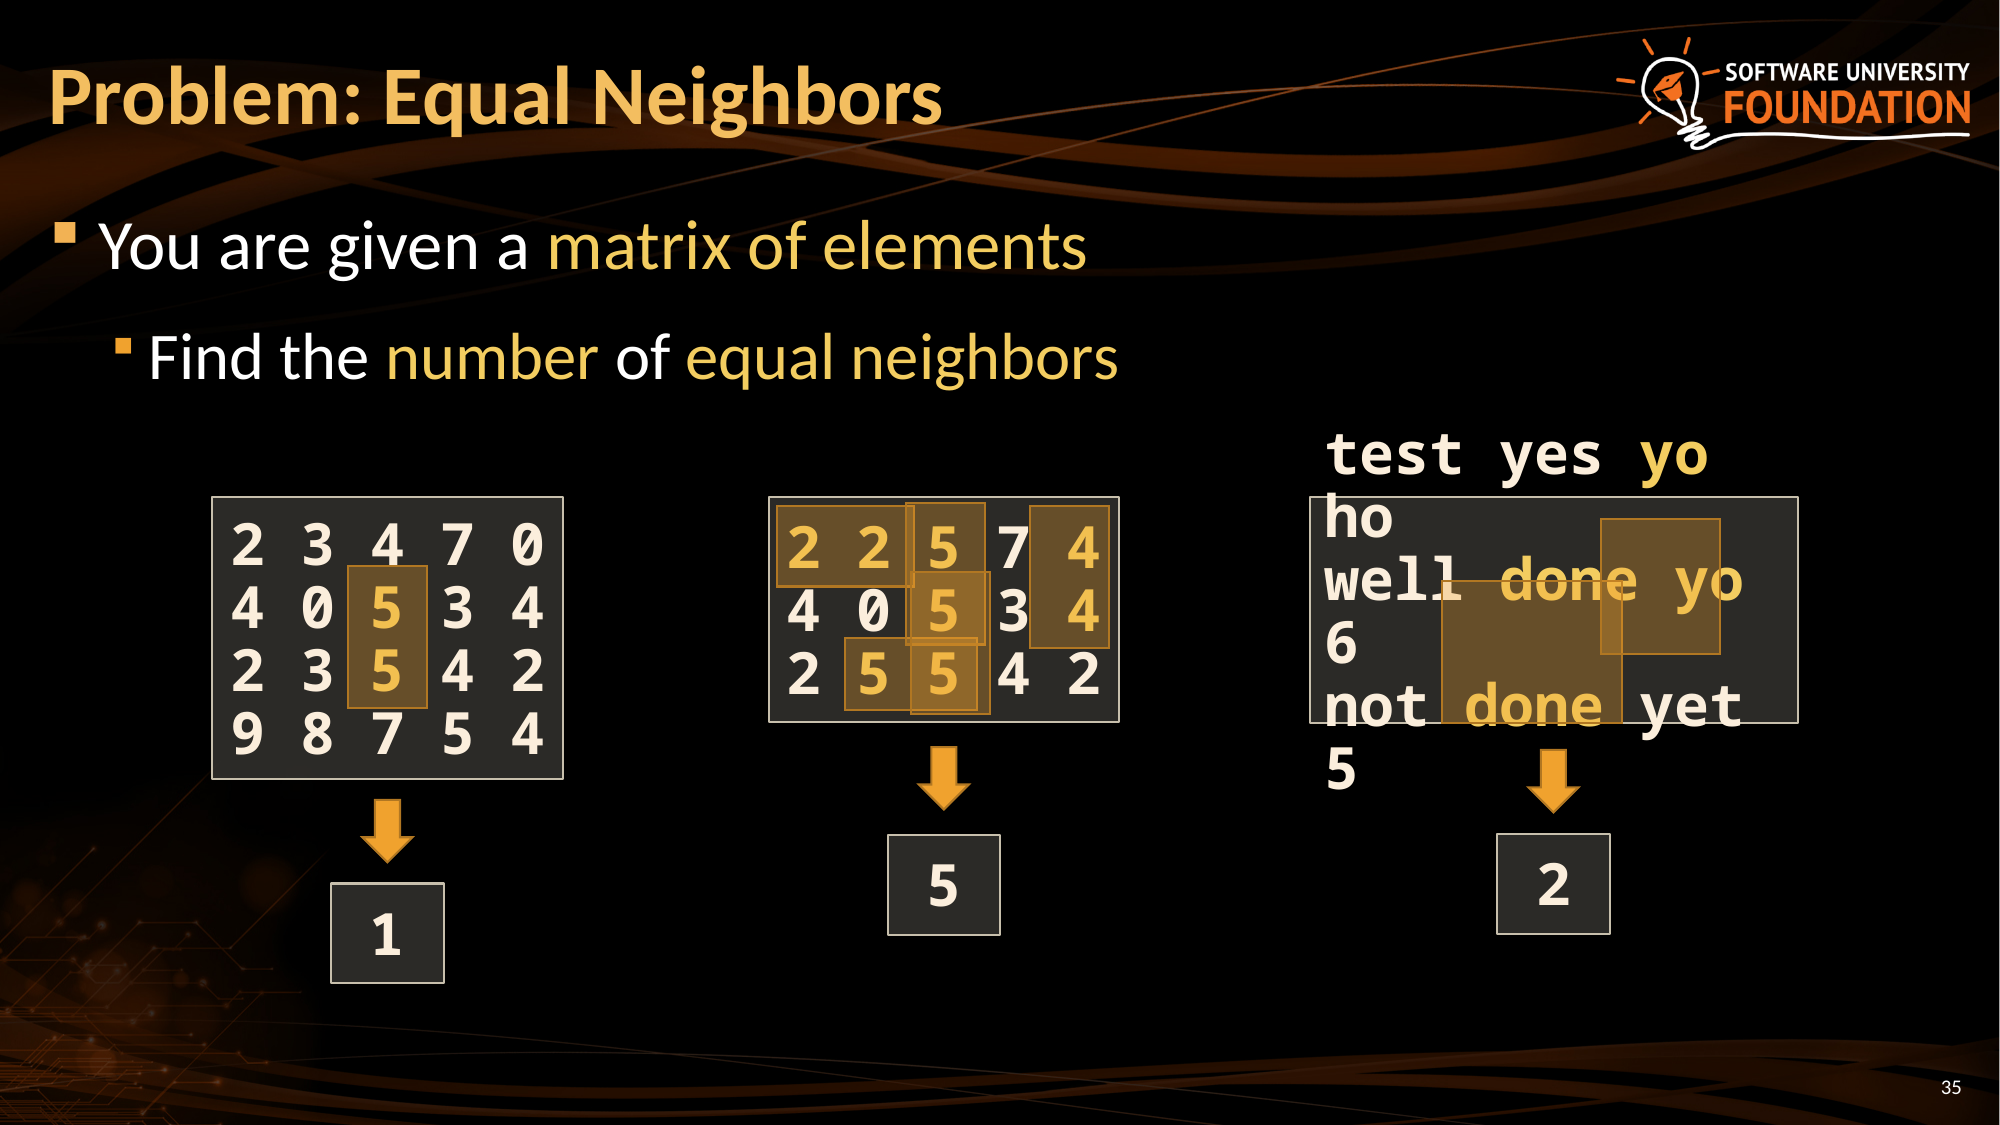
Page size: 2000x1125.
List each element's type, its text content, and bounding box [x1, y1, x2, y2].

text_box [1441, 580, 1623, 724]
text_box [905, 502, 986, 646]
text_box 1 [331, 883, 444, 984]
text_box 2 [1497, 833, 1610, 934]
text_box [844, 637, 910, 711]
text_box [347, 565, 428, 709]
text_box 5 [887, 834, 1001, 935]
list You are given a matrix of elements Find the number of equal neighbors [31, 188, 1968, 1103]
text_box test yes yo ho well done yo 6 not done yet 5 [1309, 497, 1799, 723]
text_box [916, 746, 972, 811]
text_box [1029, 505, 1110, 649]
text_box 2 2 5 7 4 4 0 5 3 4 2 5 5 4 2 [768, 497, 1119, 723]
text_box [1600, 518, 1721, 655]
title Problem: Equal Neighbors [30, 6, 1602, 189]
text_box [910, 571, 991, 715]
text_box [359, 798, 415, 864]
text_box [776, 505, 905, 588]
text_box [1525, 748, 1581, 814]
picture [0, 0, 2000, 1125]
text_box 2 3 4 7 0 4 0 5 3 4 2 3 5 4 2 9 8 7 5 4 [212, 497, 563, 779]
